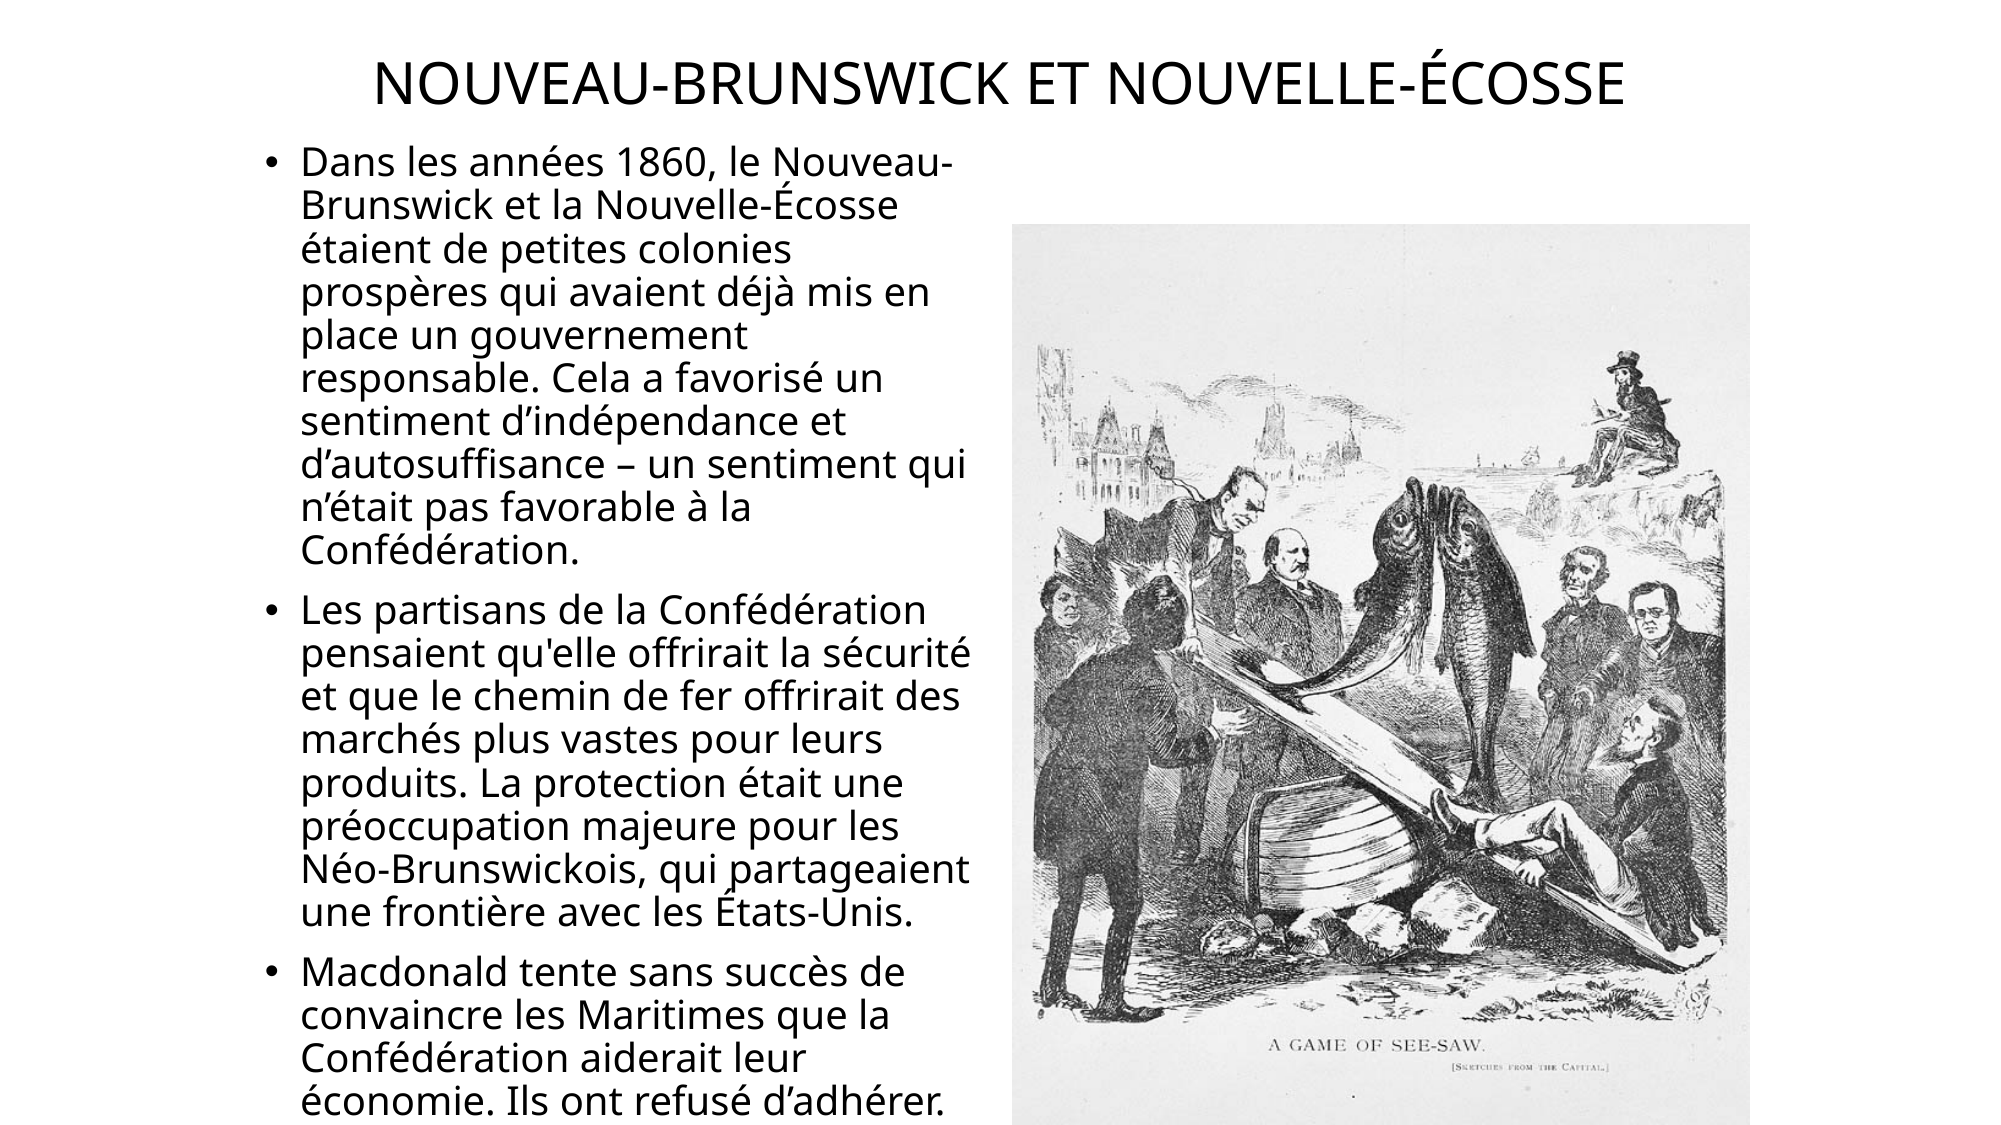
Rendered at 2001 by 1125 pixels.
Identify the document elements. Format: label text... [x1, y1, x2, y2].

picture [1012, 224, 1750, 1125]
title NOUVEAU-BRUNSWICK ET NOUVELLE-ÉCOSSE [324, 37, 1675, 135]
list Dans les années 1860, le Nouveau-Brunswick et la Nouvelle-Écosse étaient de petites colonies prospères qui avaient déjà mis en place un gouvernement responsable. Cela a favorisé un sentiment d’indépendance et d’autosuffisance – un sentiment qui n’était pas favorable à la Confédération. Les partisans de la Confédération pensaient qu'elle offrirait la sécurité et que le chemin de fer offrirait des marchés plus vastes pour leurs produits. La protection était une préoccupation majeure pour les Néo-Brunswickois, qui partageaient une frontière avec les États-Unis. Macdonald tente sans succès de convaincre les Maritimes que la Confédération aiderait leur économie. Ils ont refusé d’adhérer. [249, 134, 1000, 1125]
